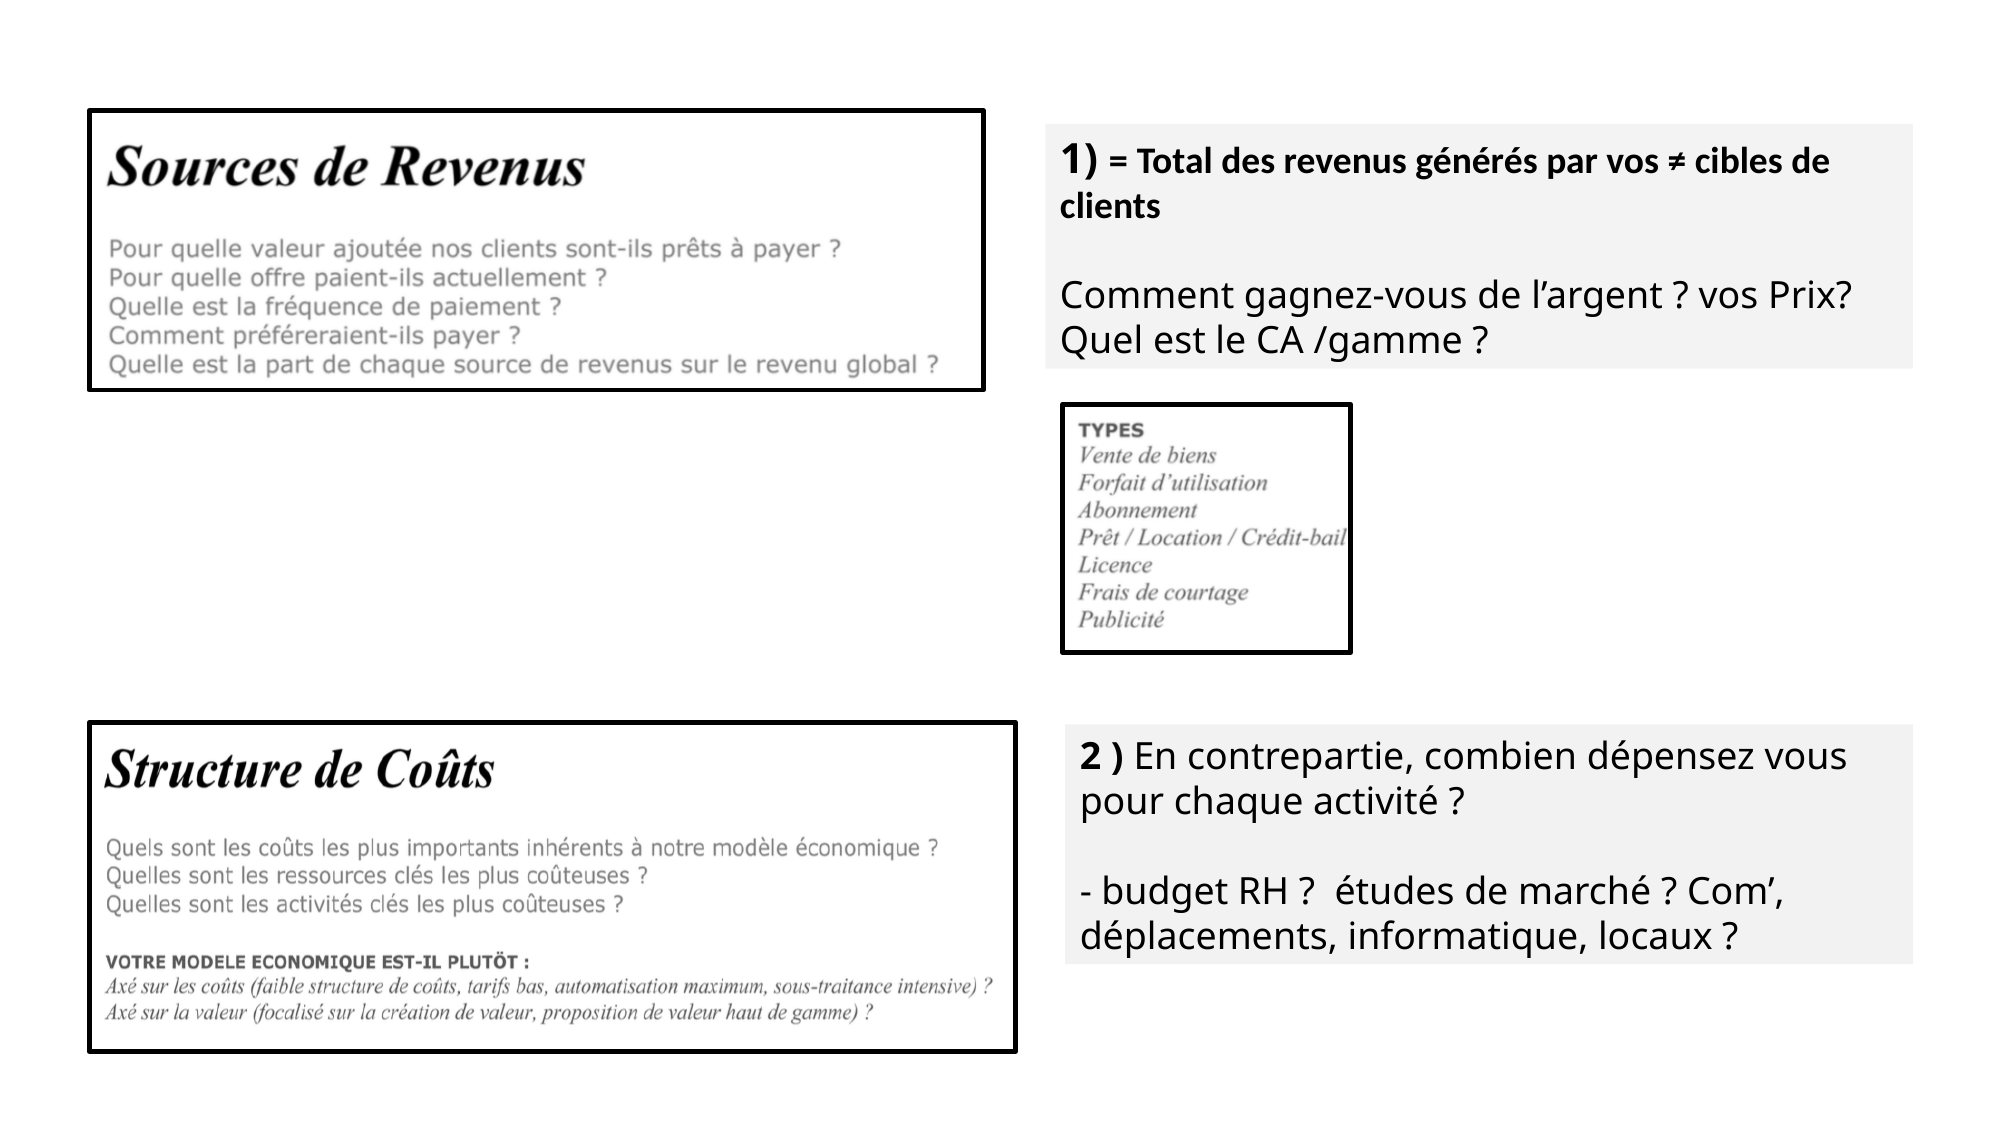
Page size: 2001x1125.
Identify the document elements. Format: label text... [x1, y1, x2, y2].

text_box 2 ) En contrepartie, combien dépensez vous pour chaque activité ? - budget RH ? études de marché ? Com’, déplacements, informatique, locaux ? [1065, 724, 1914, 965]
picture [1064, 406, 1349, 651]
picture [91, 112, 982, 388]
text_box 1) = Total des revenus générés par vos ≠ cibles de clients Comment gagnez-vous de l’argent ? vos Prix? Quel est le CA /gamme ? [1045, 123, 1913, 369]
picture [91, 724, 1014, 1050]
